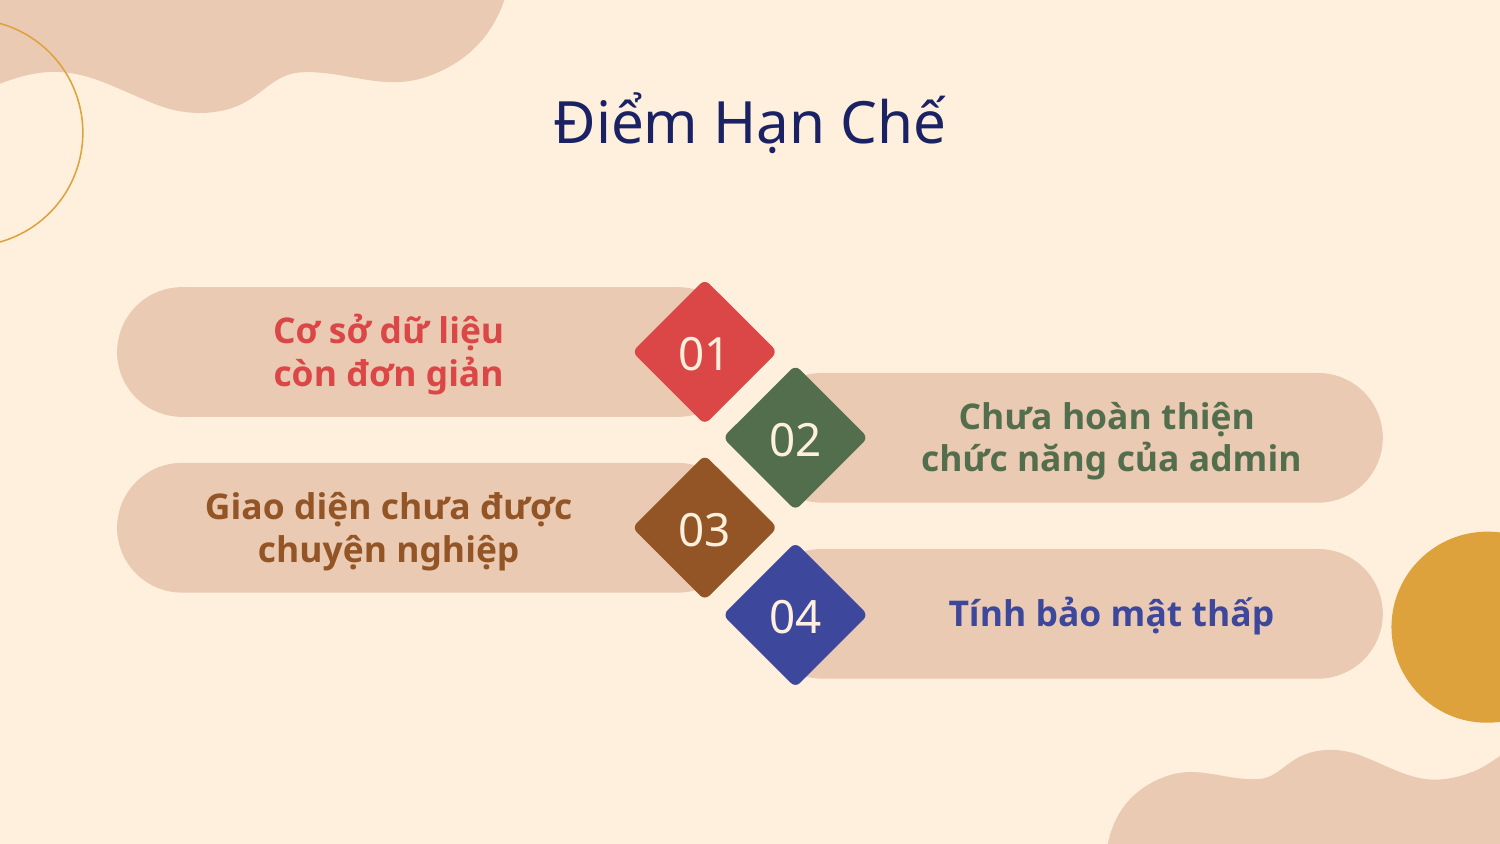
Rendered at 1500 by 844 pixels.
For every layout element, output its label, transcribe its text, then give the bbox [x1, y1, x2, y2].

text_box Chưa hoàn thiện chức năng của admin [861, 394, 1362, 479]
text_box 04 [725, 545, 861, 685]
text_box [117, 287, 694, 417]
text_box Giao diện chưa được chuyện nghiệp [138, 484, 639, 570]
text_box 03 [639, 457, 775, 598]
text_box [806, 372, 1383, 503]
text_box Cơ sở dữ liệu còn đơn giản [138, 308, 639, 393]
text_box [117, 462, 694, 593]
text_box 02 [725, 367, 861, 508]
text_box Tính bảo mật thấp [861, 570, 1362, 655]
text_box 01 [634, 281, 775, 422]
text_box [805, 548, 1383, 679]
title Điểm Hạn Chế [116, 72, 1383, 167]
